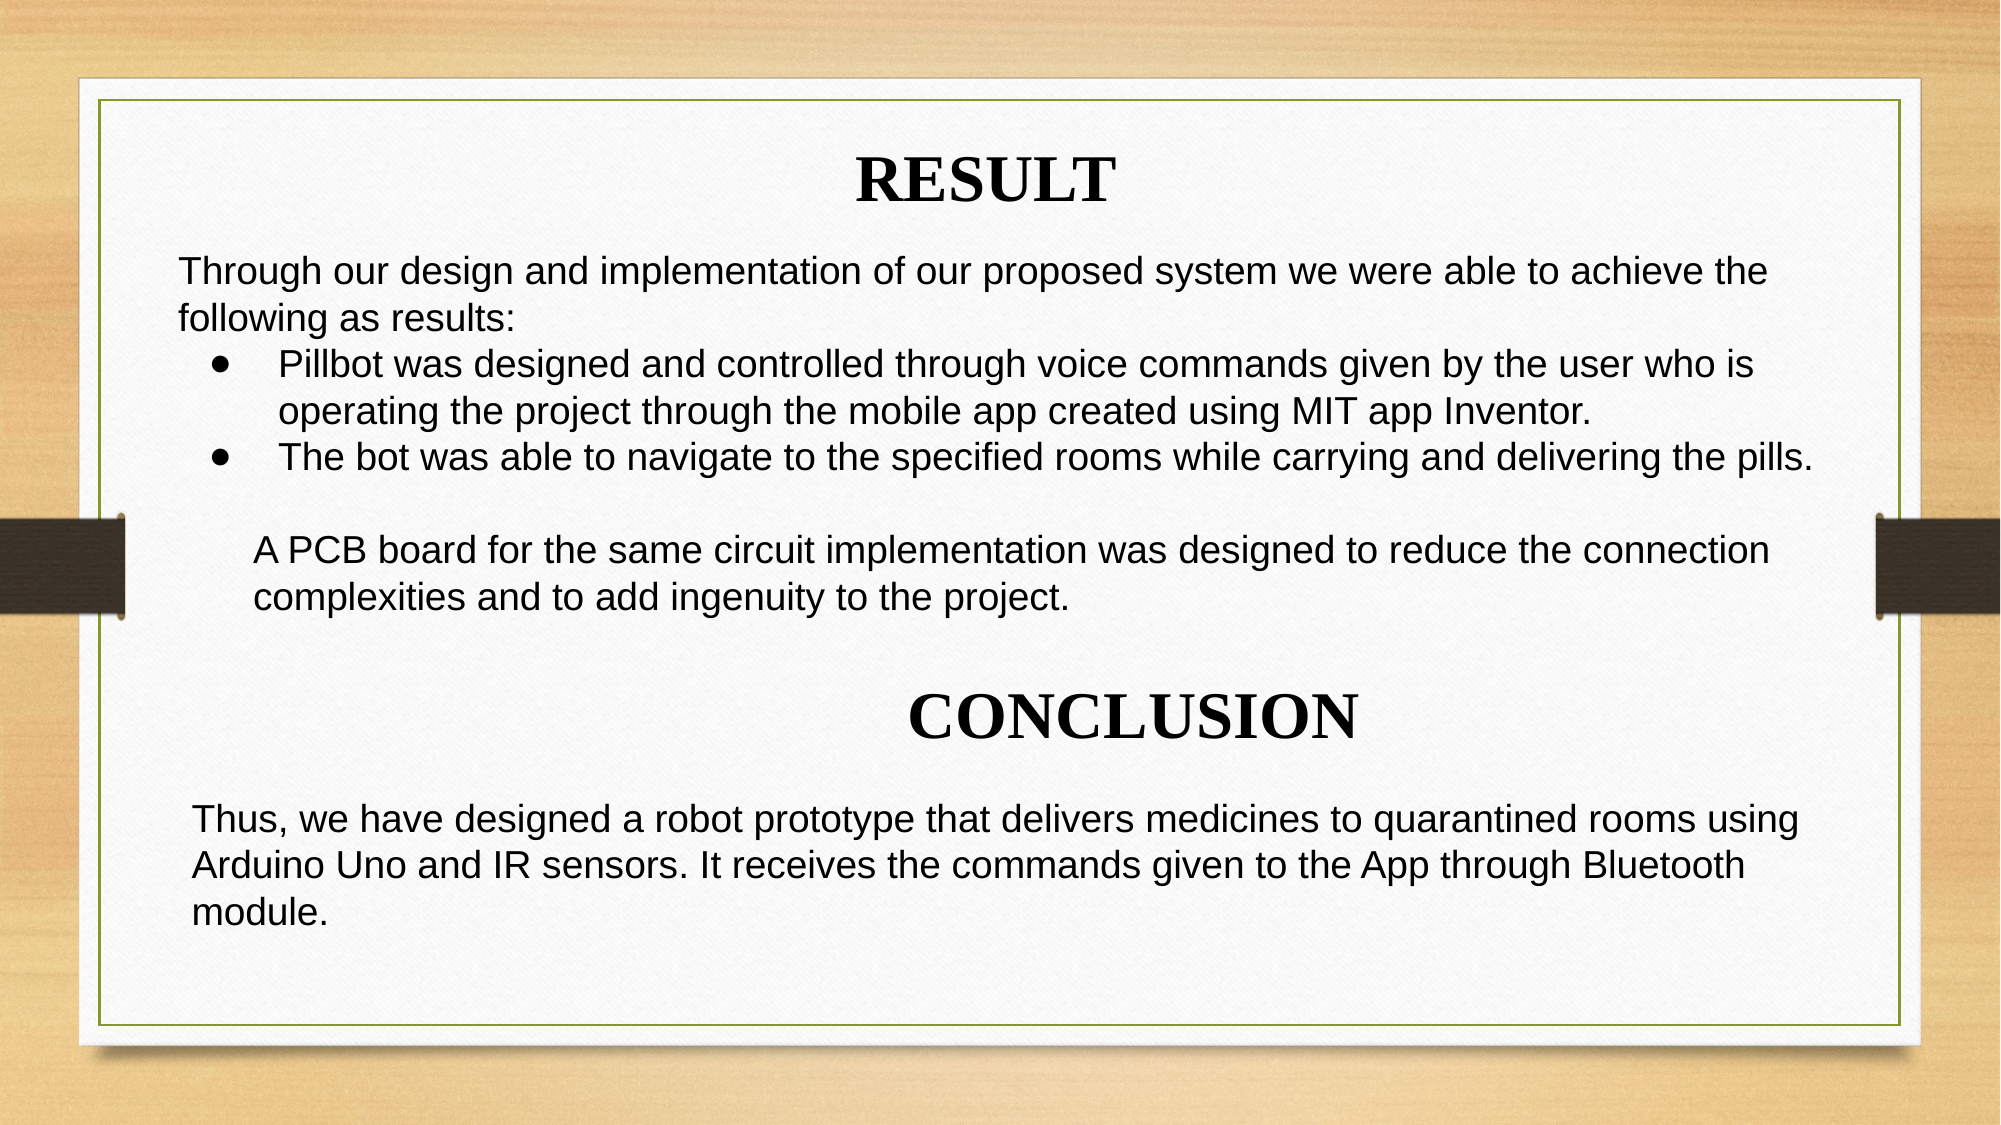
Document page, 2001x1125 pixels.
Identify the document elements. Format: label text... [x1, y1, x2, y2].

text_box RESULT [624, 114, 1281, 225]
text_box Through our design and implementation of our proposed system we were able to achieve the following as results: Pillbot was designed and controlled through voice commands given by the user who is operating the project through the mobile app created using MIT app Inventor. The bot was able to navigate to the specified rooms while carrying and delivering the pills. A PCB board for the same circuit implementation was designed to reduce the connection complexities and to add ingenuity to the project. [158, 225, 1842, 639]
text_box Thus, we have designed a robot prototype that delivers medicines to quarantined rooms using Arduino Uno and IR sensors. It receives the commands given to the App through Bluetooth module. [171, 773, 1842, 953]
picture [0, 0, 2001, 1125]
text_box CONCLUSION [808, 651, 1459, 772]
